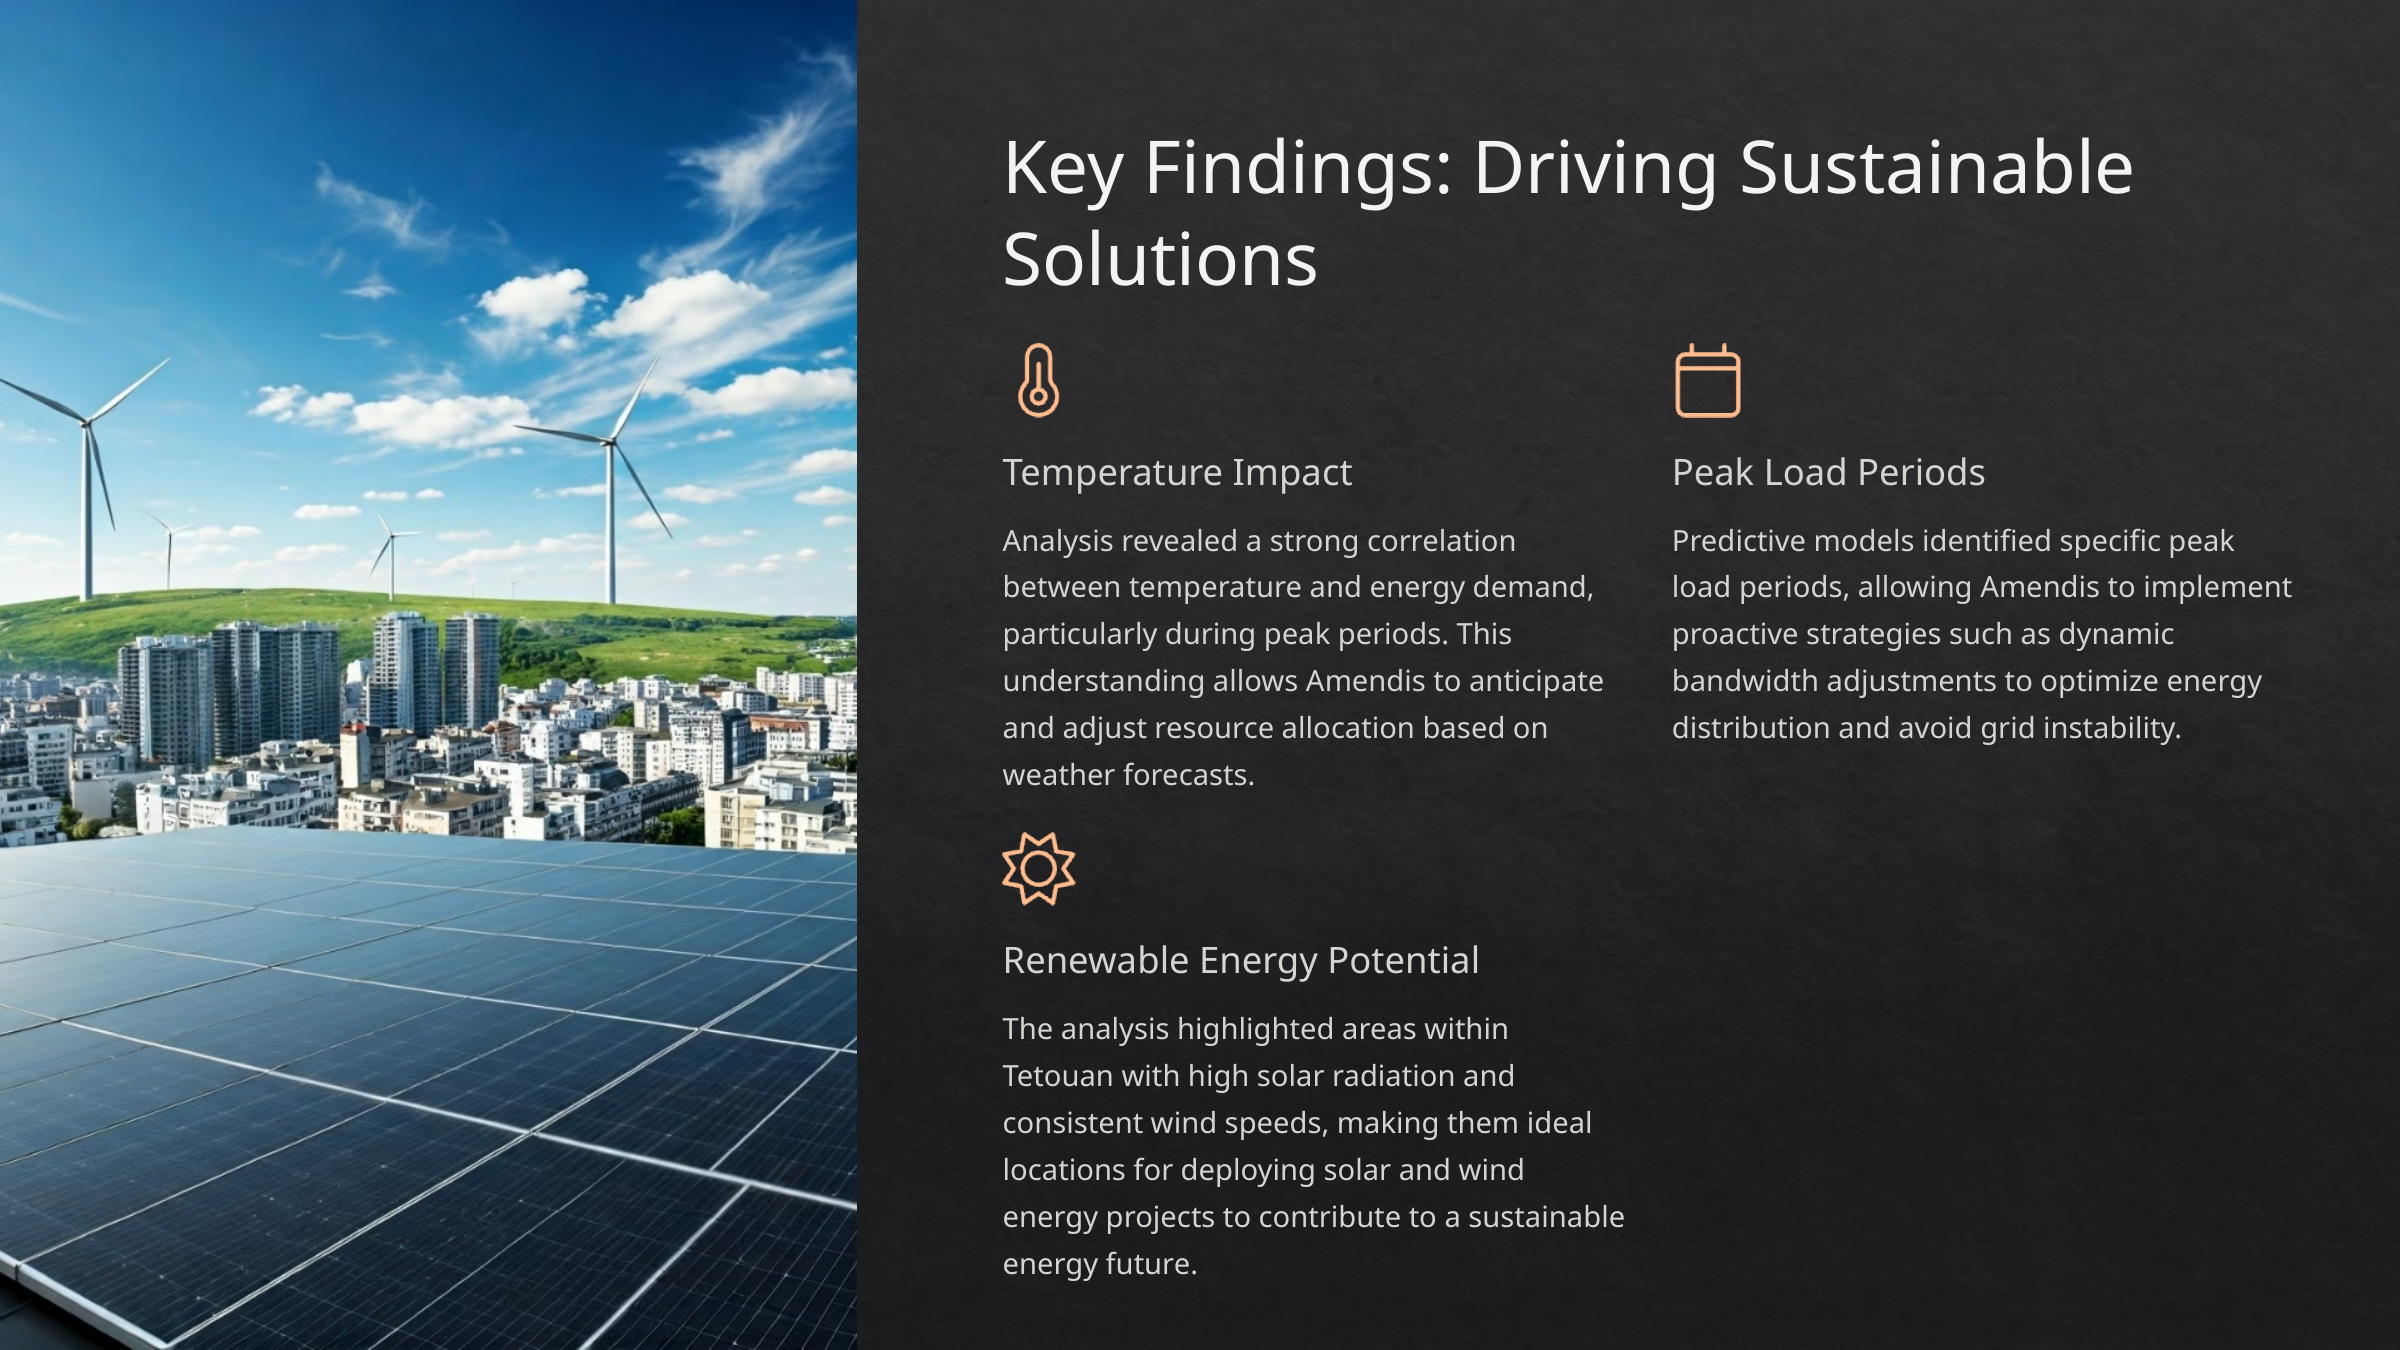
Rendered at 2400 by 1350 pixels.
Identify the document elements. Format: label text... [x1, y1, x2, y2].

text_box Predictive models identified specific peak load periods, allowing Amendis to implement proactive strategies such as dynamic bandwidth adjustments to optimize energy distribution and avoid grid instability. [1671, 509, 2298, 745]
text_box The analysis highlighted areas within Tetouan with high solar radiation and consistent wind speeds, making them ideal locations for deploying solar and wind energy projects to contribute to a sustainable energy future. [1002, 998, 1628, 1234]
picture [0, 0, 857, 1350]
text_box Temperature Impact [1002, 446, 1370, 493]
picture [1671, 343, 1746, 418]
text_box Key Findings: Driving Sustainable Solutions [1002, 116, 2298, 300]
picture [1002, 832, 1077, 907]
text_box Renewable Energy Potential [1002, 935, 1474, 982]
text_box Peak Load Periods [1671, 446, 2039, 493]
text_box Analysis revealed a strong correlation between temperature and energy demand, particularly during peak periods. This understanding allows Amendis to anticipate and adjust resource allocation based on weather forecasts. [1002, 509, 1628, 745]
picture [1002, 343, 1077, 418]
